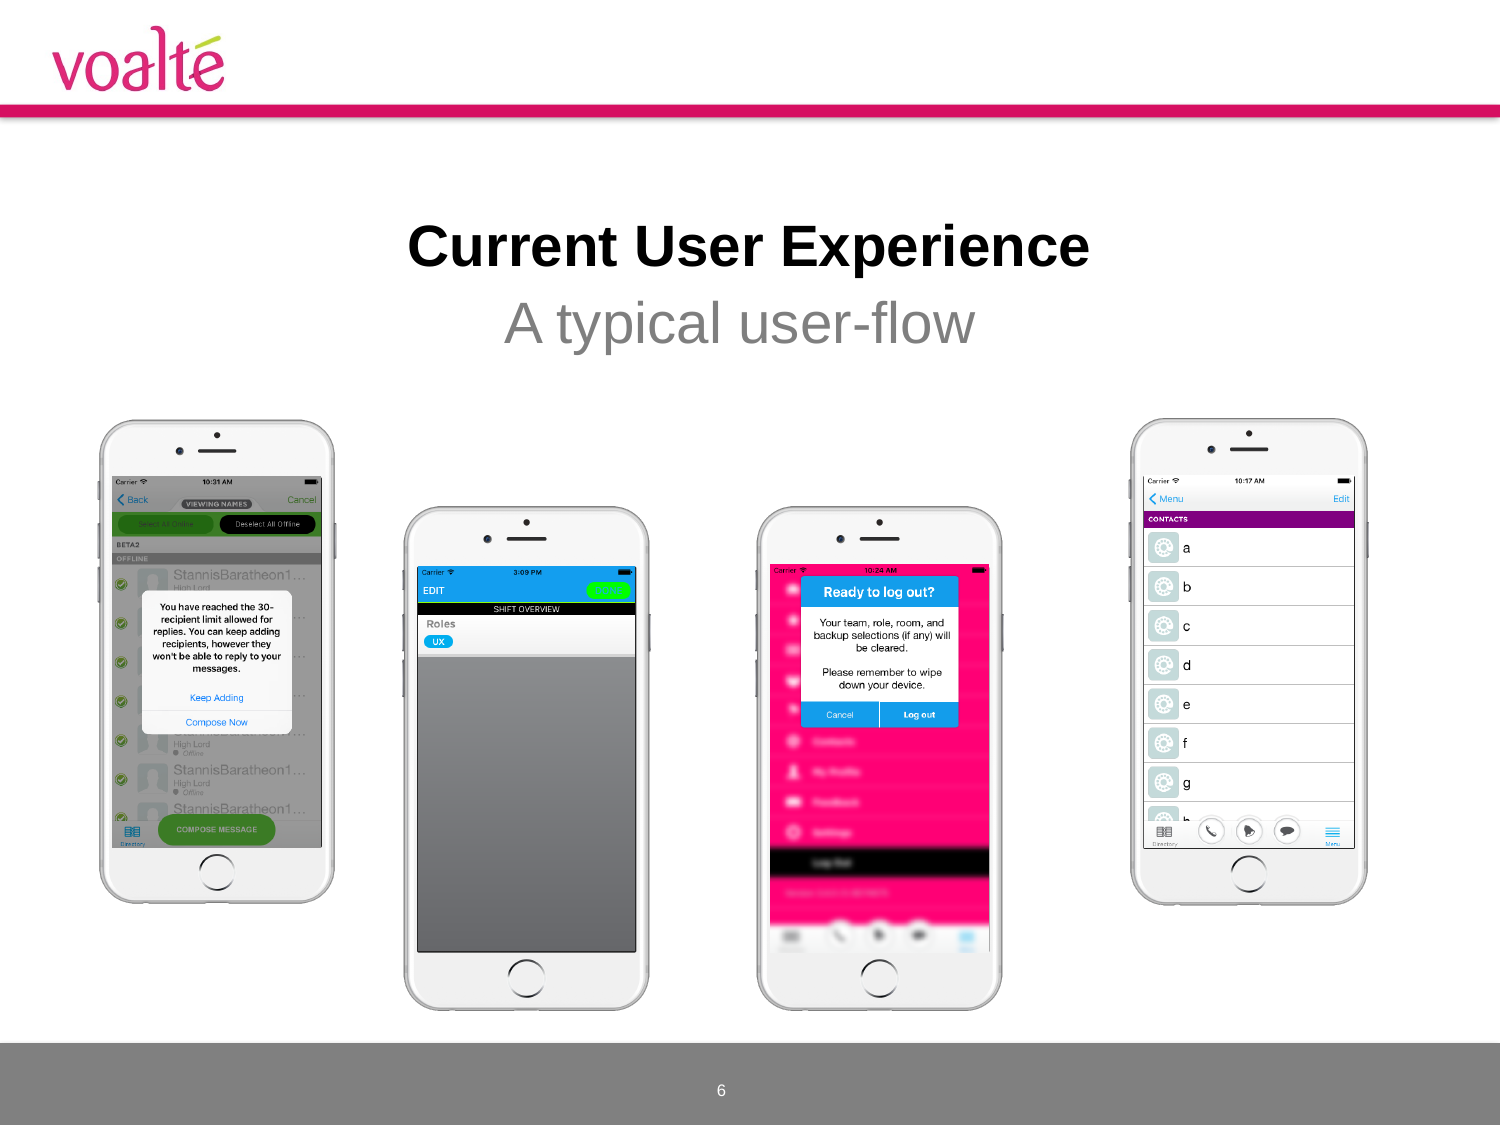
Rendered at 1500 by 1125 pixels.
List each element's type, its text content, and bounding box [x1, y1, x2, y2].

slide_number 6 [707, 1072, 736, 1107]
picture [397, 493, 656, 1024]
picture [44, 21, 228, 97]
list A typical user-flow [414, 277, 1066, 938]
picture [92, 407, 341, 916]
title Current User Experience [74, 174, 1426, 312]
picture [750, 493, 1009, 1024]
picture [1124, 405, 1374, 918]
